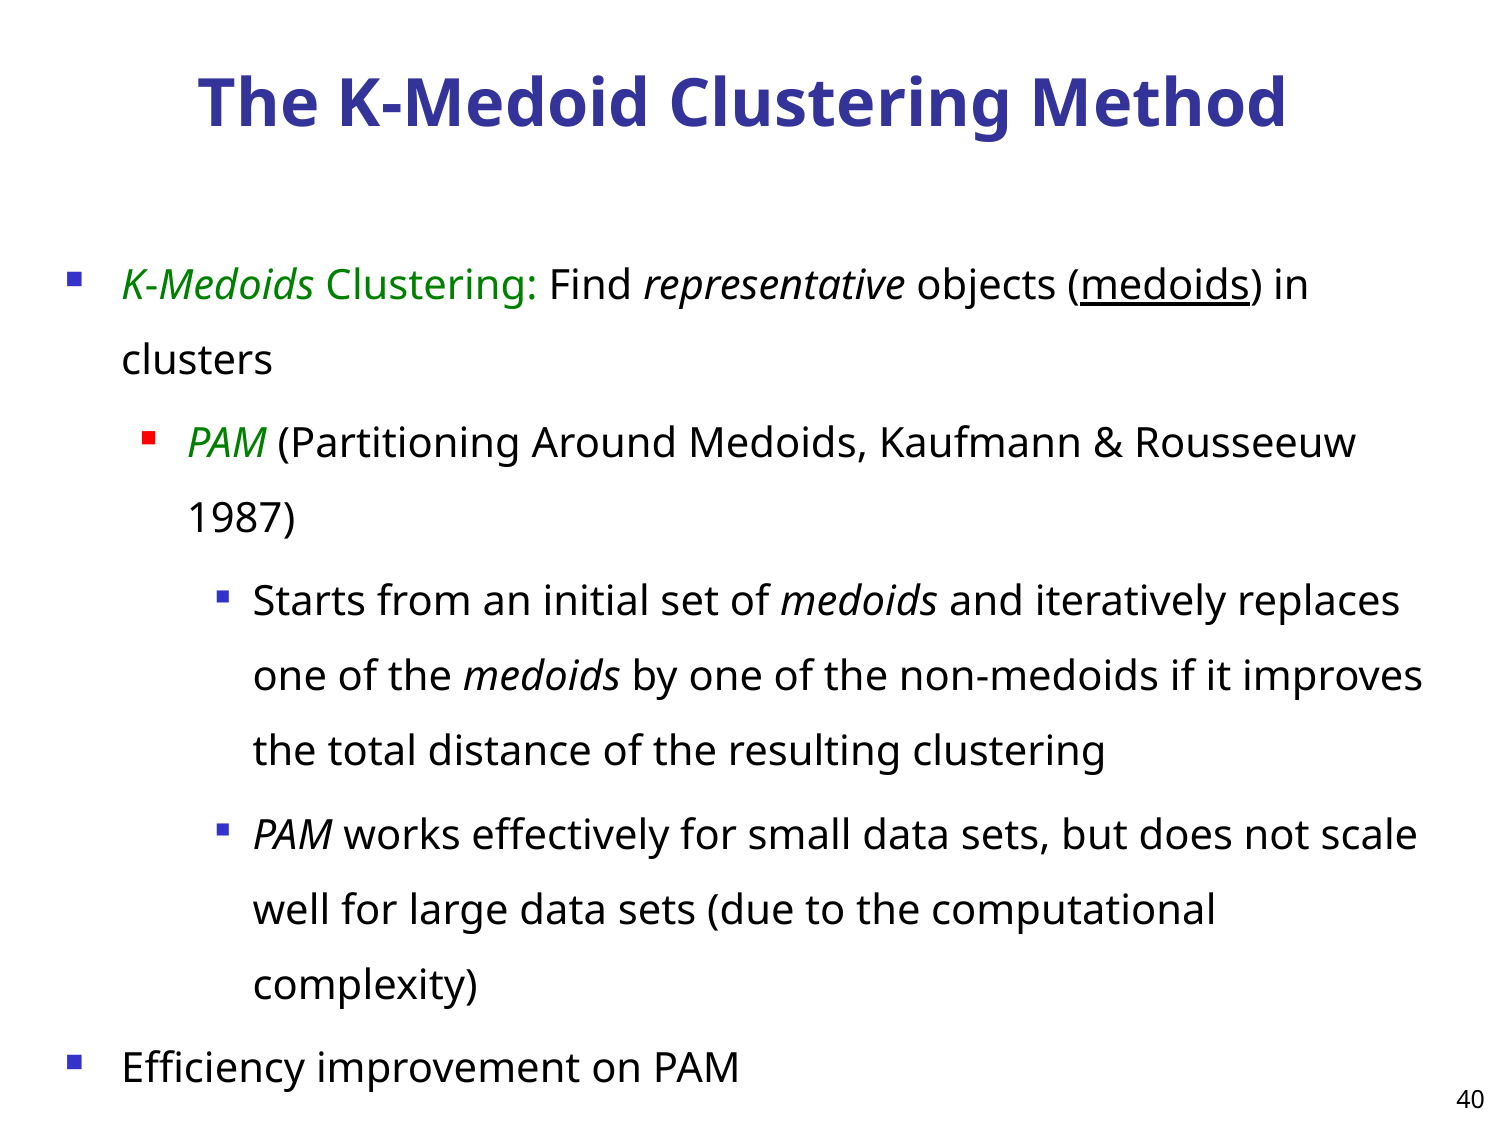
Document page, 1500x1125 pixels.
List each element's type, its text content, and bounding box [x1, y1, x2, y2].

slide_number 40 [1187, 1062, 1500, 1125]
title The K-Medoid Clustering Method [24, 75, 1463, 148]
list K-Medoids Clustering: Find representative objects (medoids) in clusters PAM (Partitioning Around Medoids, Kaufmann & Rousseeuw 1987) Starts from an initial set of medoids and iteratively replaces one of the medoids by one of the non-medoids if it improves the total distance of the resulting clustering PAM works effectively for small data sets, but does not scale well for large data sets (due to the computational complexity) Efficiency improvement on PAM CLARA (Kaufmann & Rousseeuw, 1990): PAM on samples CLARANS (Ng & Han, 1994): Randomized re-sampling [50, 224, 1463, 1050]
